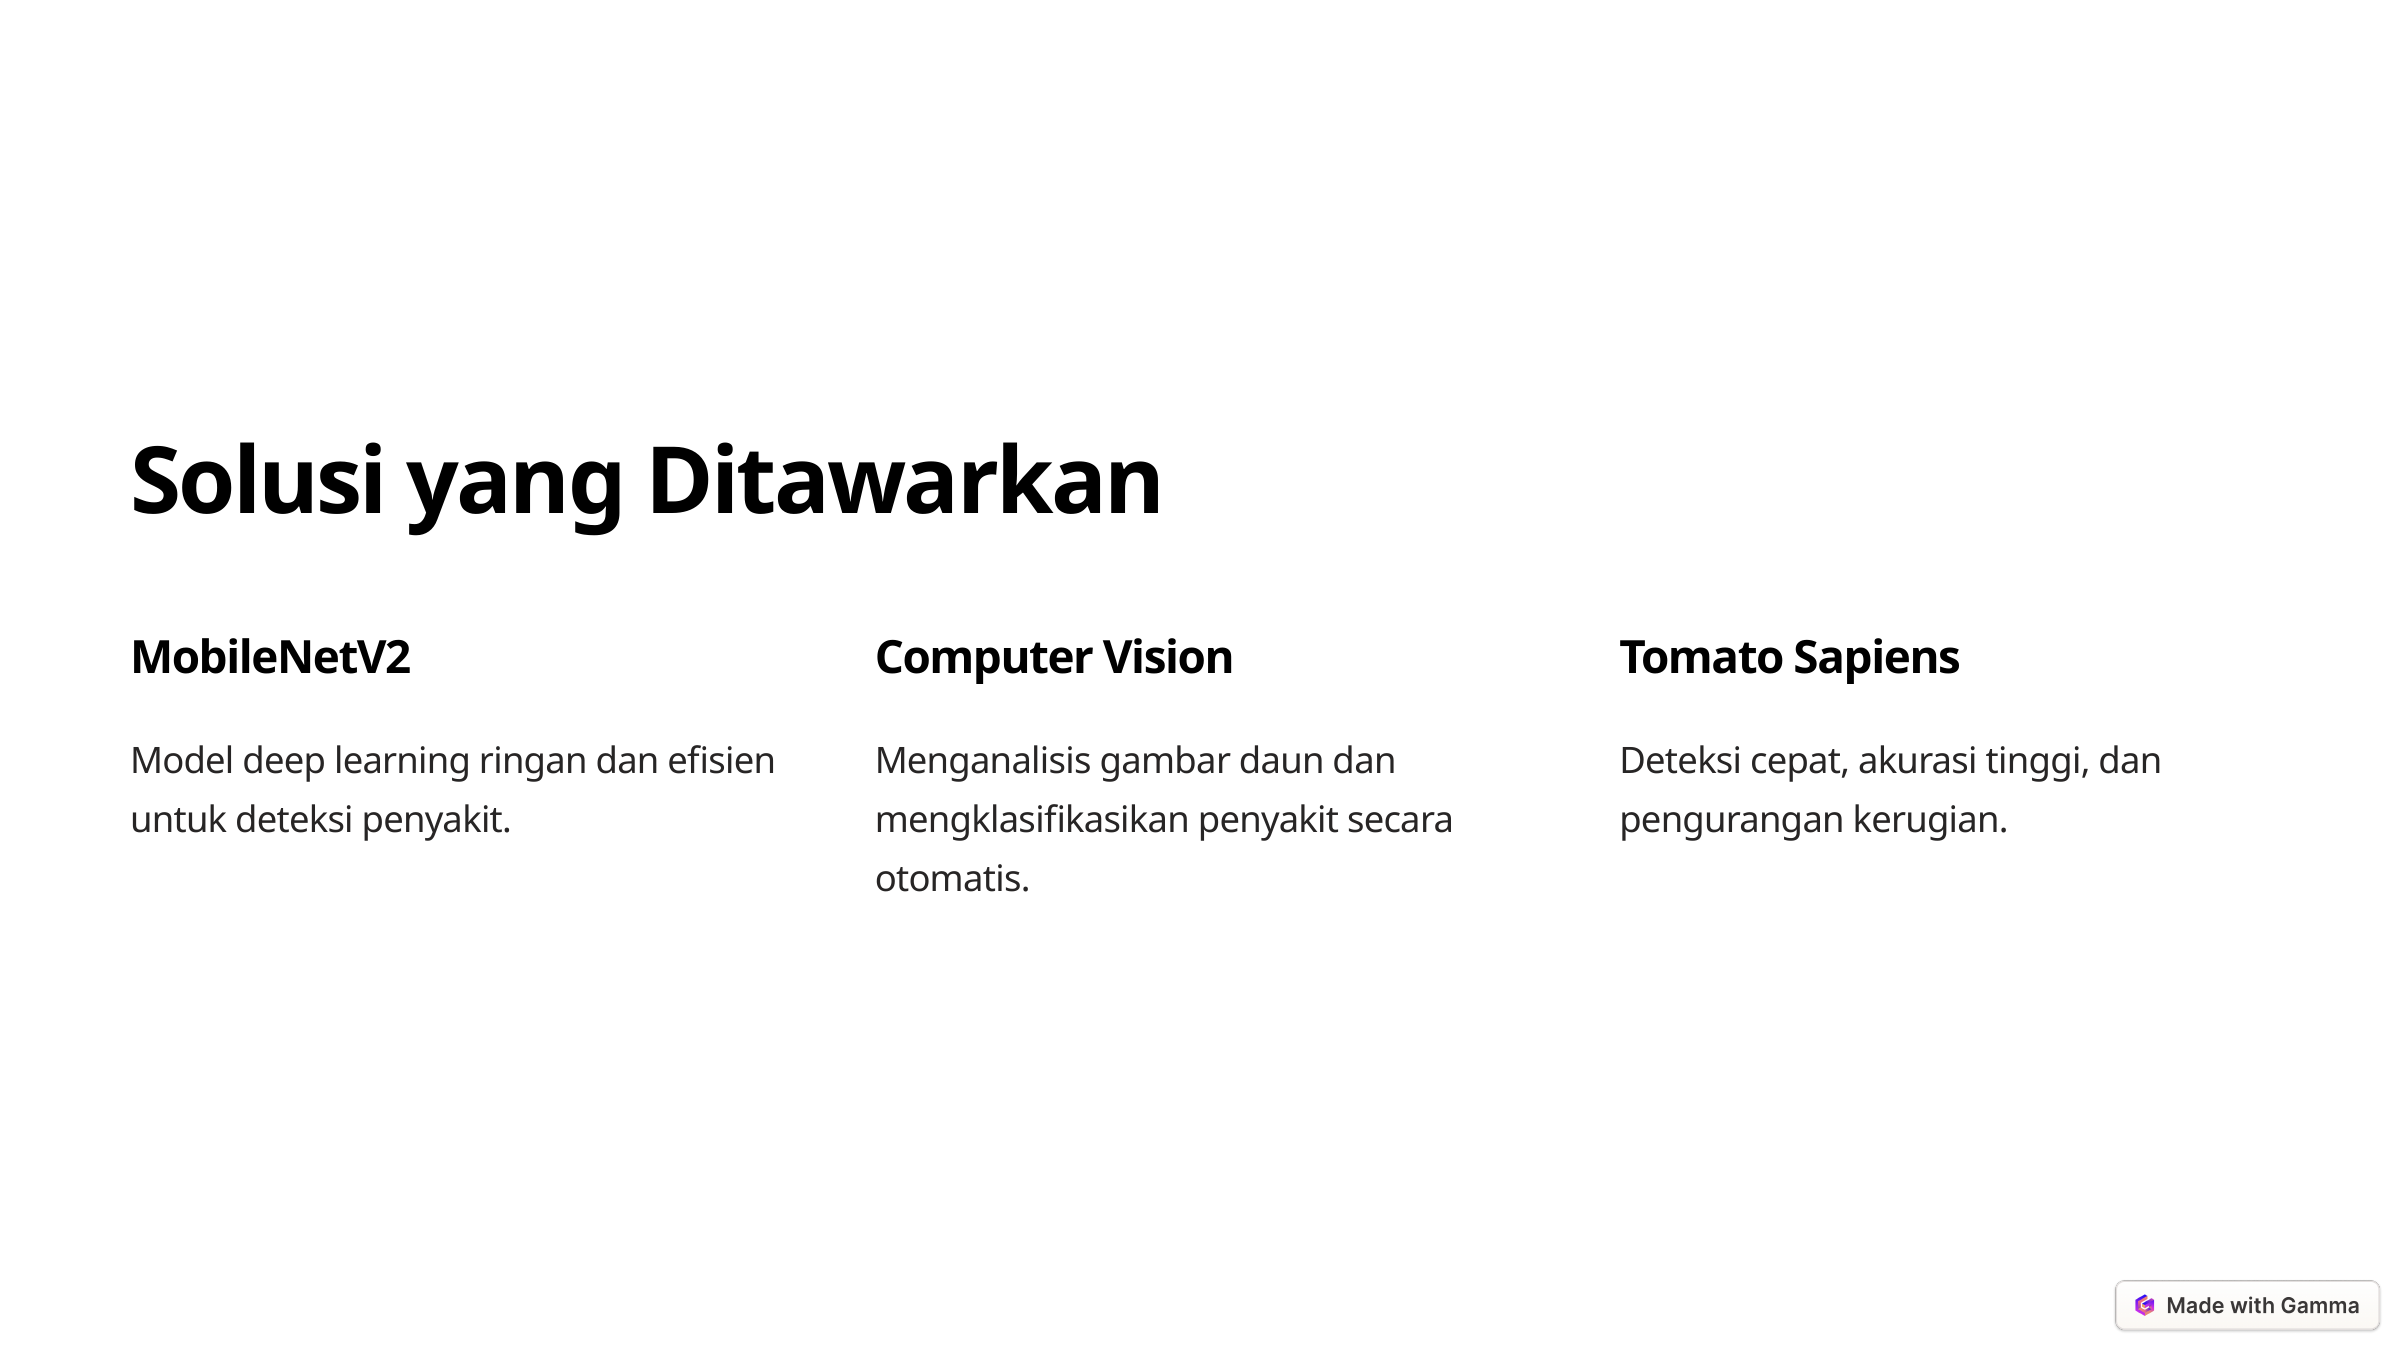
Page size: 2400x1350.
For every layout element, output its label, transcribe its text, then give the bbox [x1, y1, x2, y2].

text_box Tomato Sapiens [1619, 625, 2085, 684]
picture [2106, 1271, 2389, 1339]
text_box MobileNetV2 [130, 625, 596, 684]
text_box Model deep learning ringan dan efisien untuk deteksi penyakit. [130, 721, 783, 841]
text_box Computer Vision [874, 625, 1340, 684]
text_box Deteksi cepat, akurasi tinggi, dan pengurangan kerugian. [1619, 721, 2272, 841]
text_box Menganalisis gambar daun dan mengklasifikasikan penyakit secara otomatis. [874, 721, 1528, 900]
text_box Solusi yang Ditawarkan [130, 416, 1136, 533]
